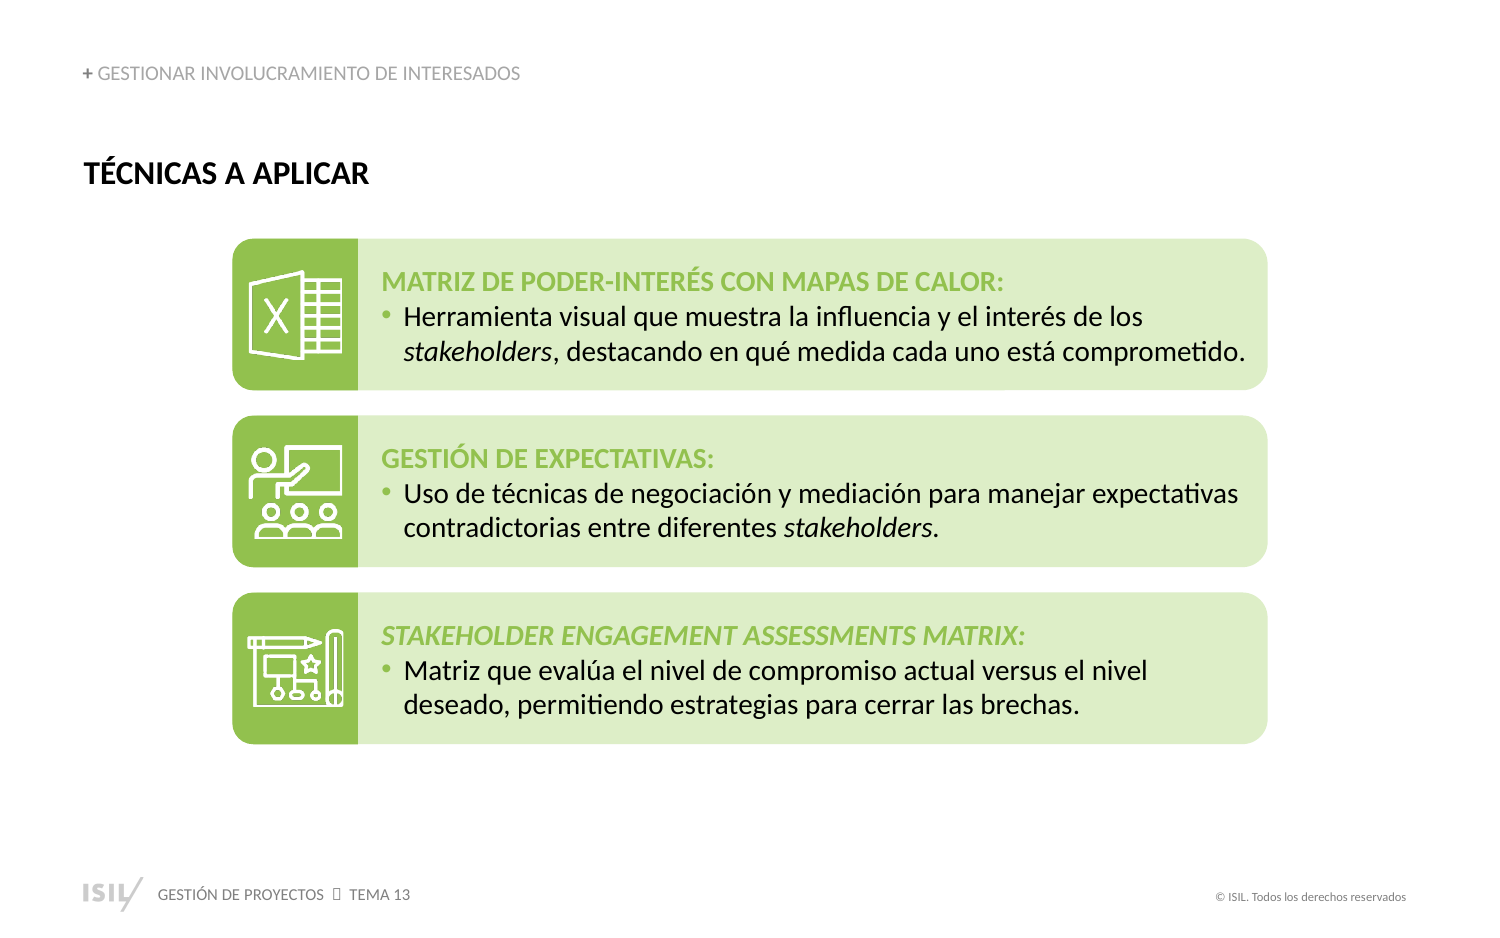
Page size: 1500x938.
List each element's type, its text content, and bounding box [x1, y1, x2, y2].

picture [248, 444, 343, 539]
text_box TÉCNICAS A APLICAR [83, 150, 1123, 191]
text_box + GESTIONAR INVOLUCRAMIENTO DE INTERESADOS [82, 61, 671, 85]
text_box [232, 415, 1268, 568]
picture [247, 629, 344, 707]
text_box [232, 592, 1268, 745]
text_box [232, 238, 1268, 391]
picture [248, 270, 343, 360]
